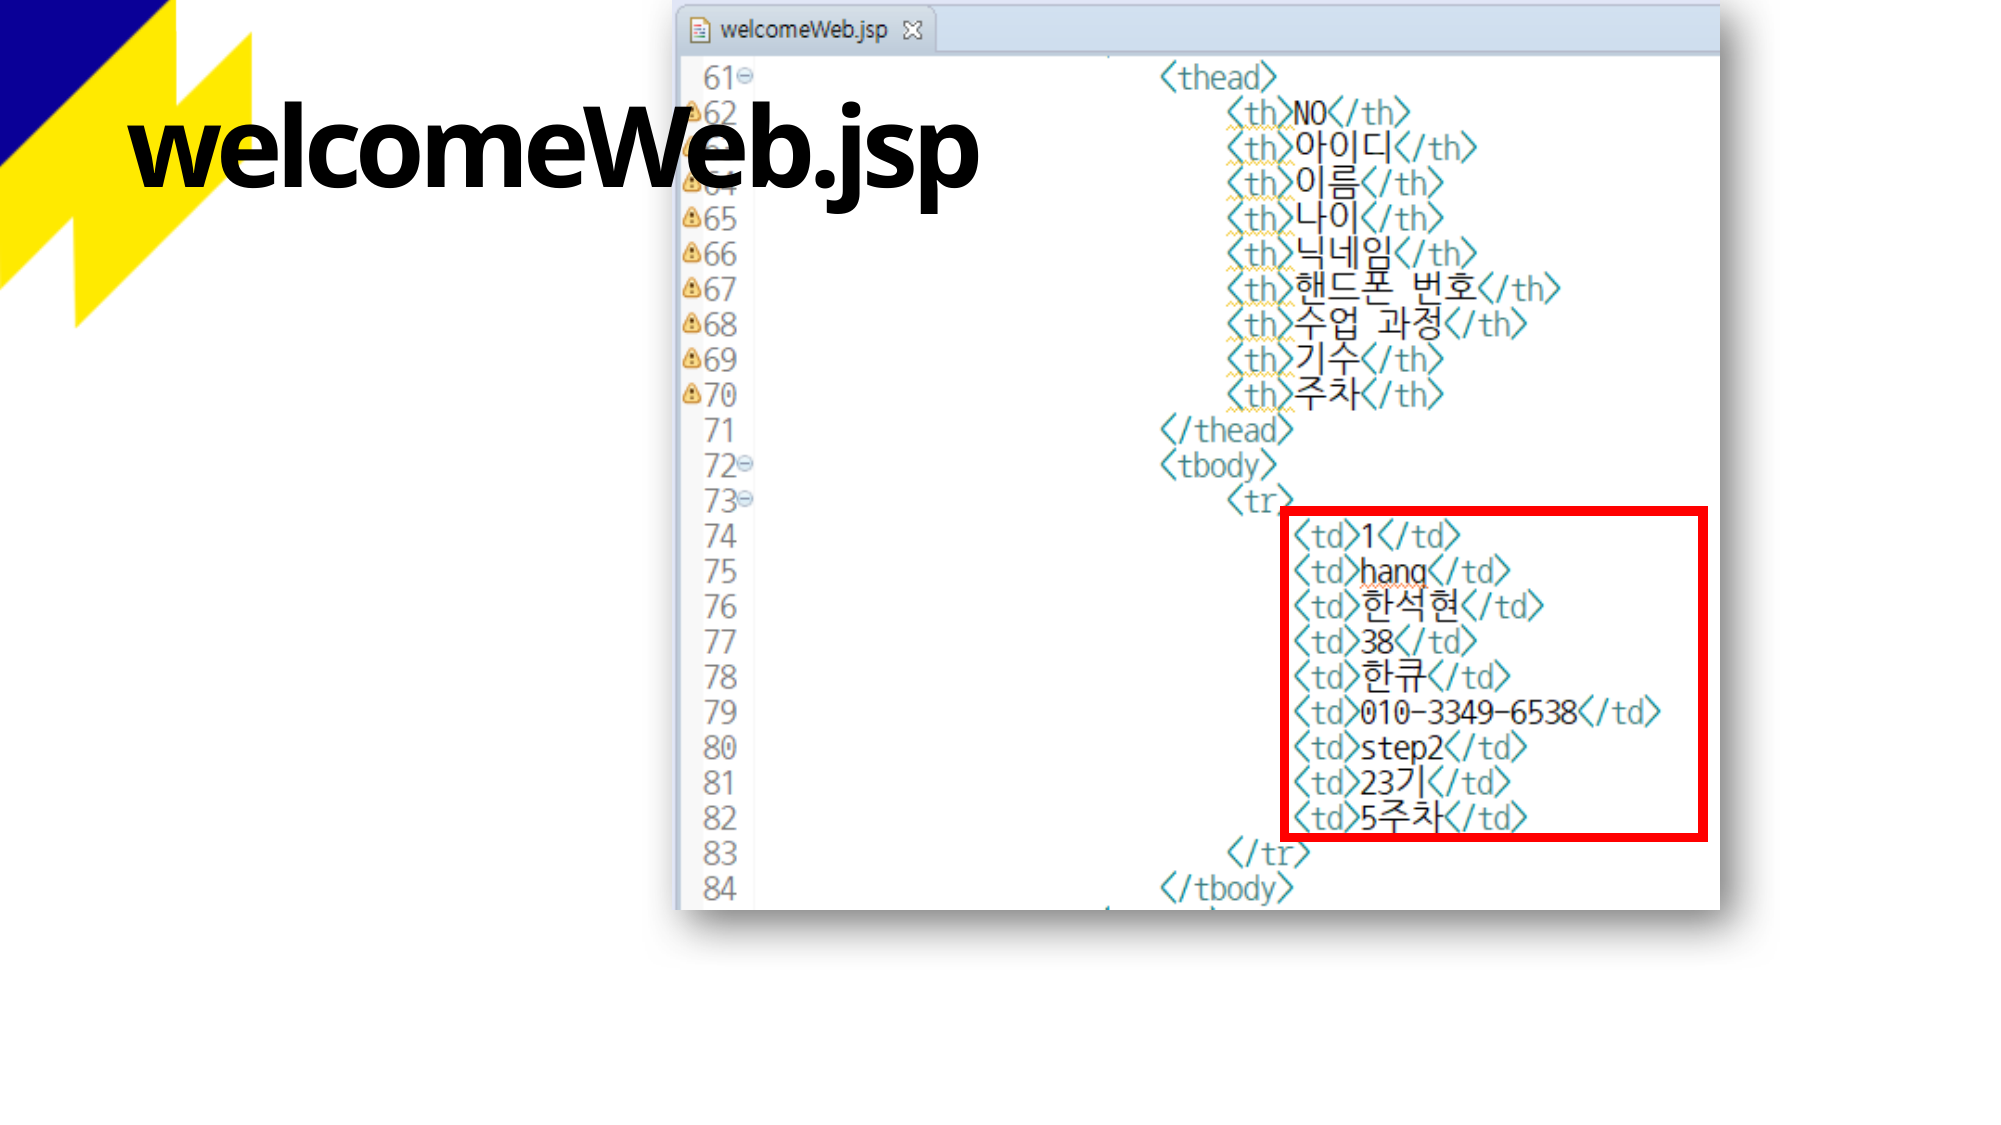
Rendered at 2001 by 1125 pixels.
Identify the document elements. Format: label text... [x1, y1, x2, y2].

picture [0, 0, 275, 349]
picture [672, 0, 1720, 910]
text_box welcomeWeb.jsp [275, 13, 672, 229]
